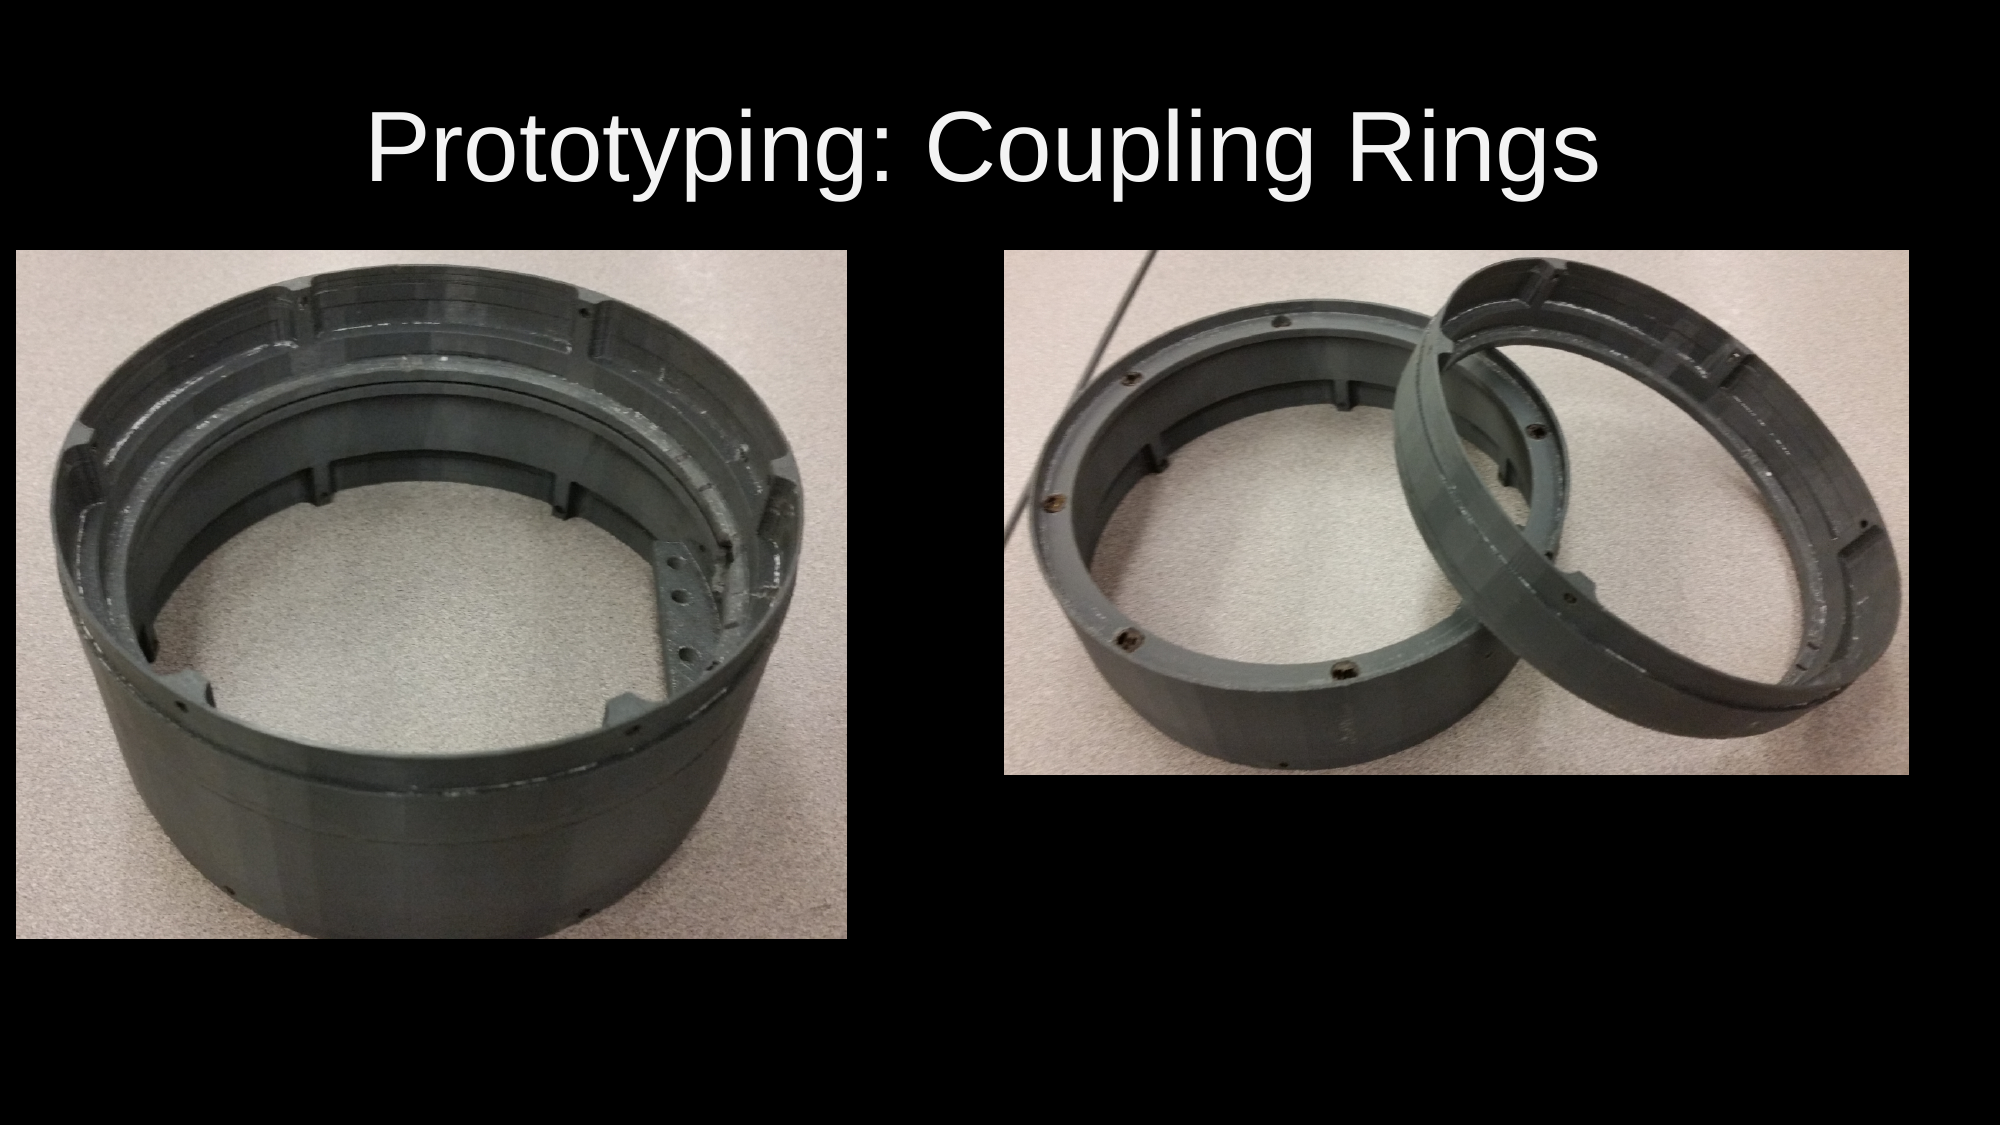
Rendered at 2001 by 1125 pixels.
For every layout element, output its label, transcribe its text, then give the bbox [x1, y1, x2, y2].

text_box Prototyping: Coupling Rings [349, 66, 1651, 251]
picture [16, 250, 847, 939]
picture [1004, 250, 1910, 775]
